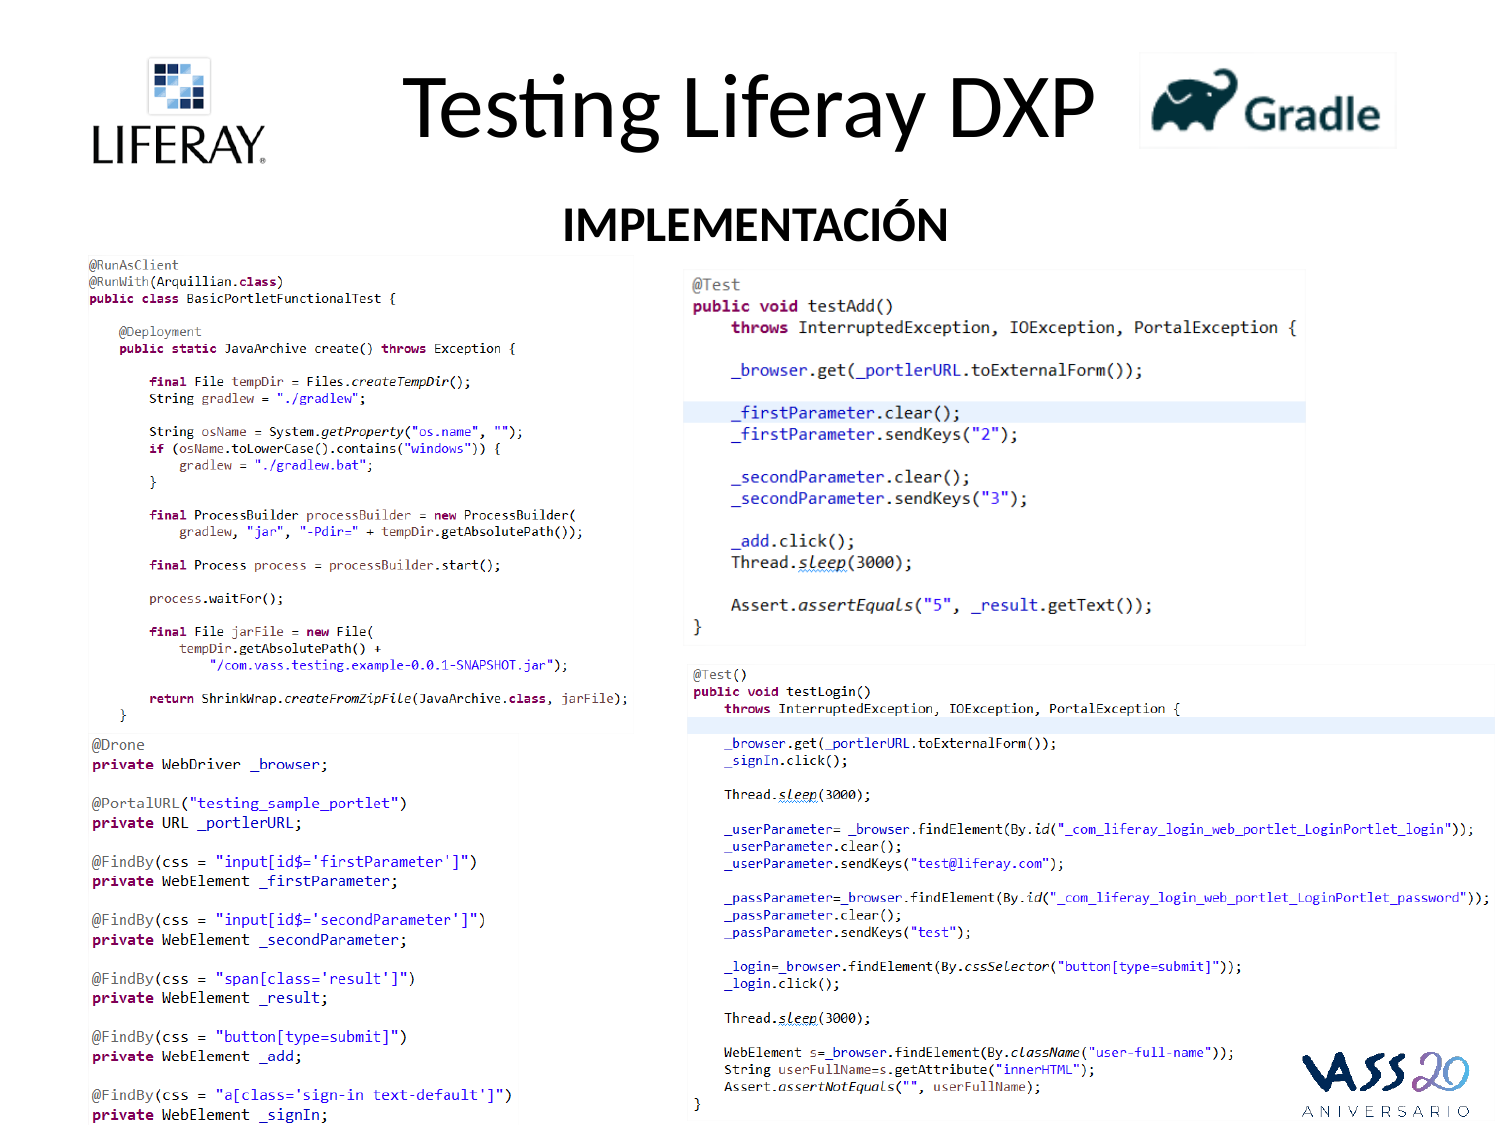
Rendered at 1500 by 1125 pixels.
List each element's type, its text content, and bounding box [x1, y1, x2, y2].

picture [683, 269, 1306, 646]
picture [1139, 52, 1397, 150]
picture [88, 54, 270, 167]
text_box IMPLEMENTACIÓN [88, 184, 1424, 260]
picture [88, 255, 634, 1125]
title Testing Liferay DXP [75, 7, 1425, 195]
picture [687, 664, 1495, 1122]
